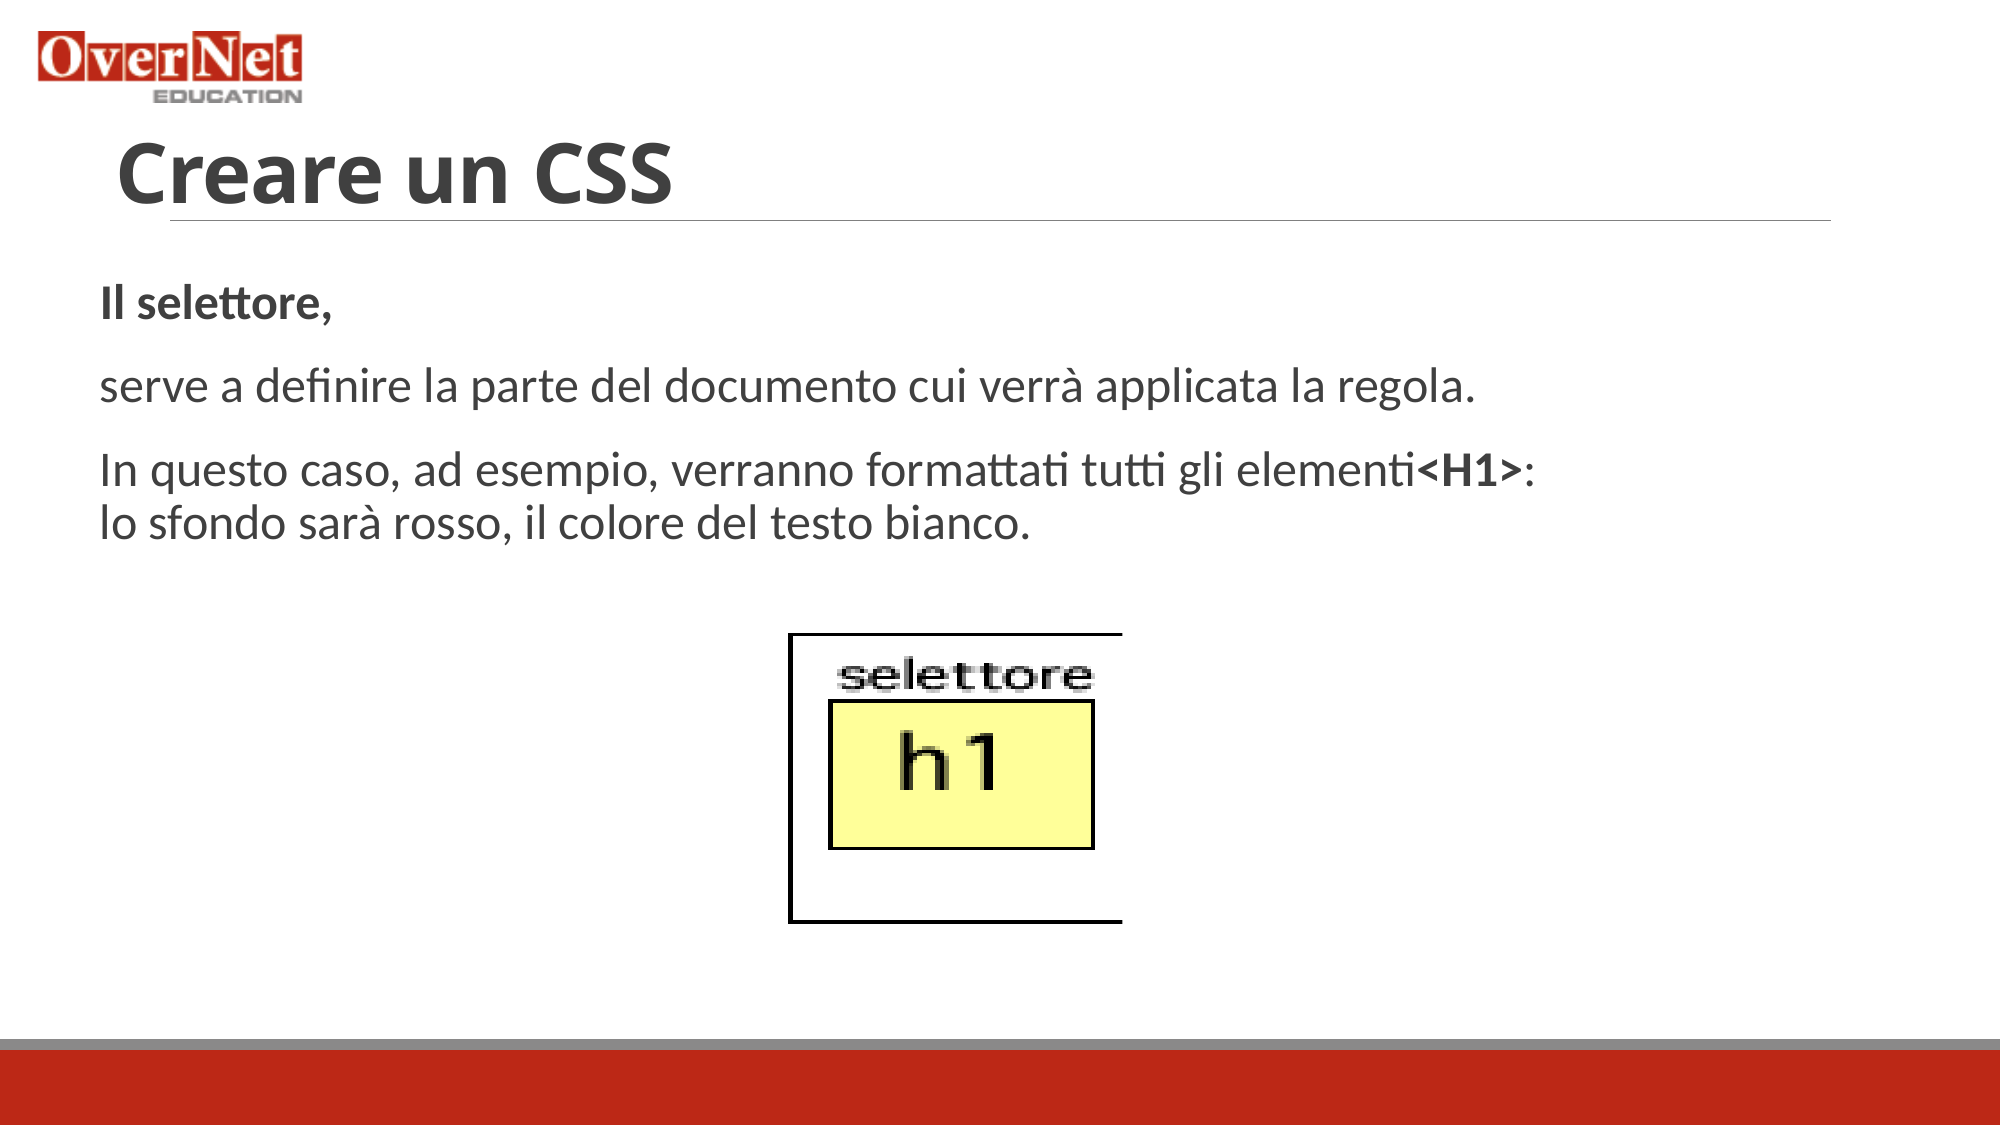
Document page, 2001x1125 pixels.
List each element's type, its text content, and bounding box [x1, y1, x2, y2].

picture [35, 31, 304, 103]
list Il selettore, serve a definire la parte del documento cui verrà applicata la regola. In questo caso, ad esempio, verranno formattati tutti gli elementi<H1>: lo sfondo sarà rosso, il colore del testo bianco. [99, 269, 1900, 549]
title Creare un CSS [100, 68, 1901, 228]
picture [779, 623, 1123, 925]
